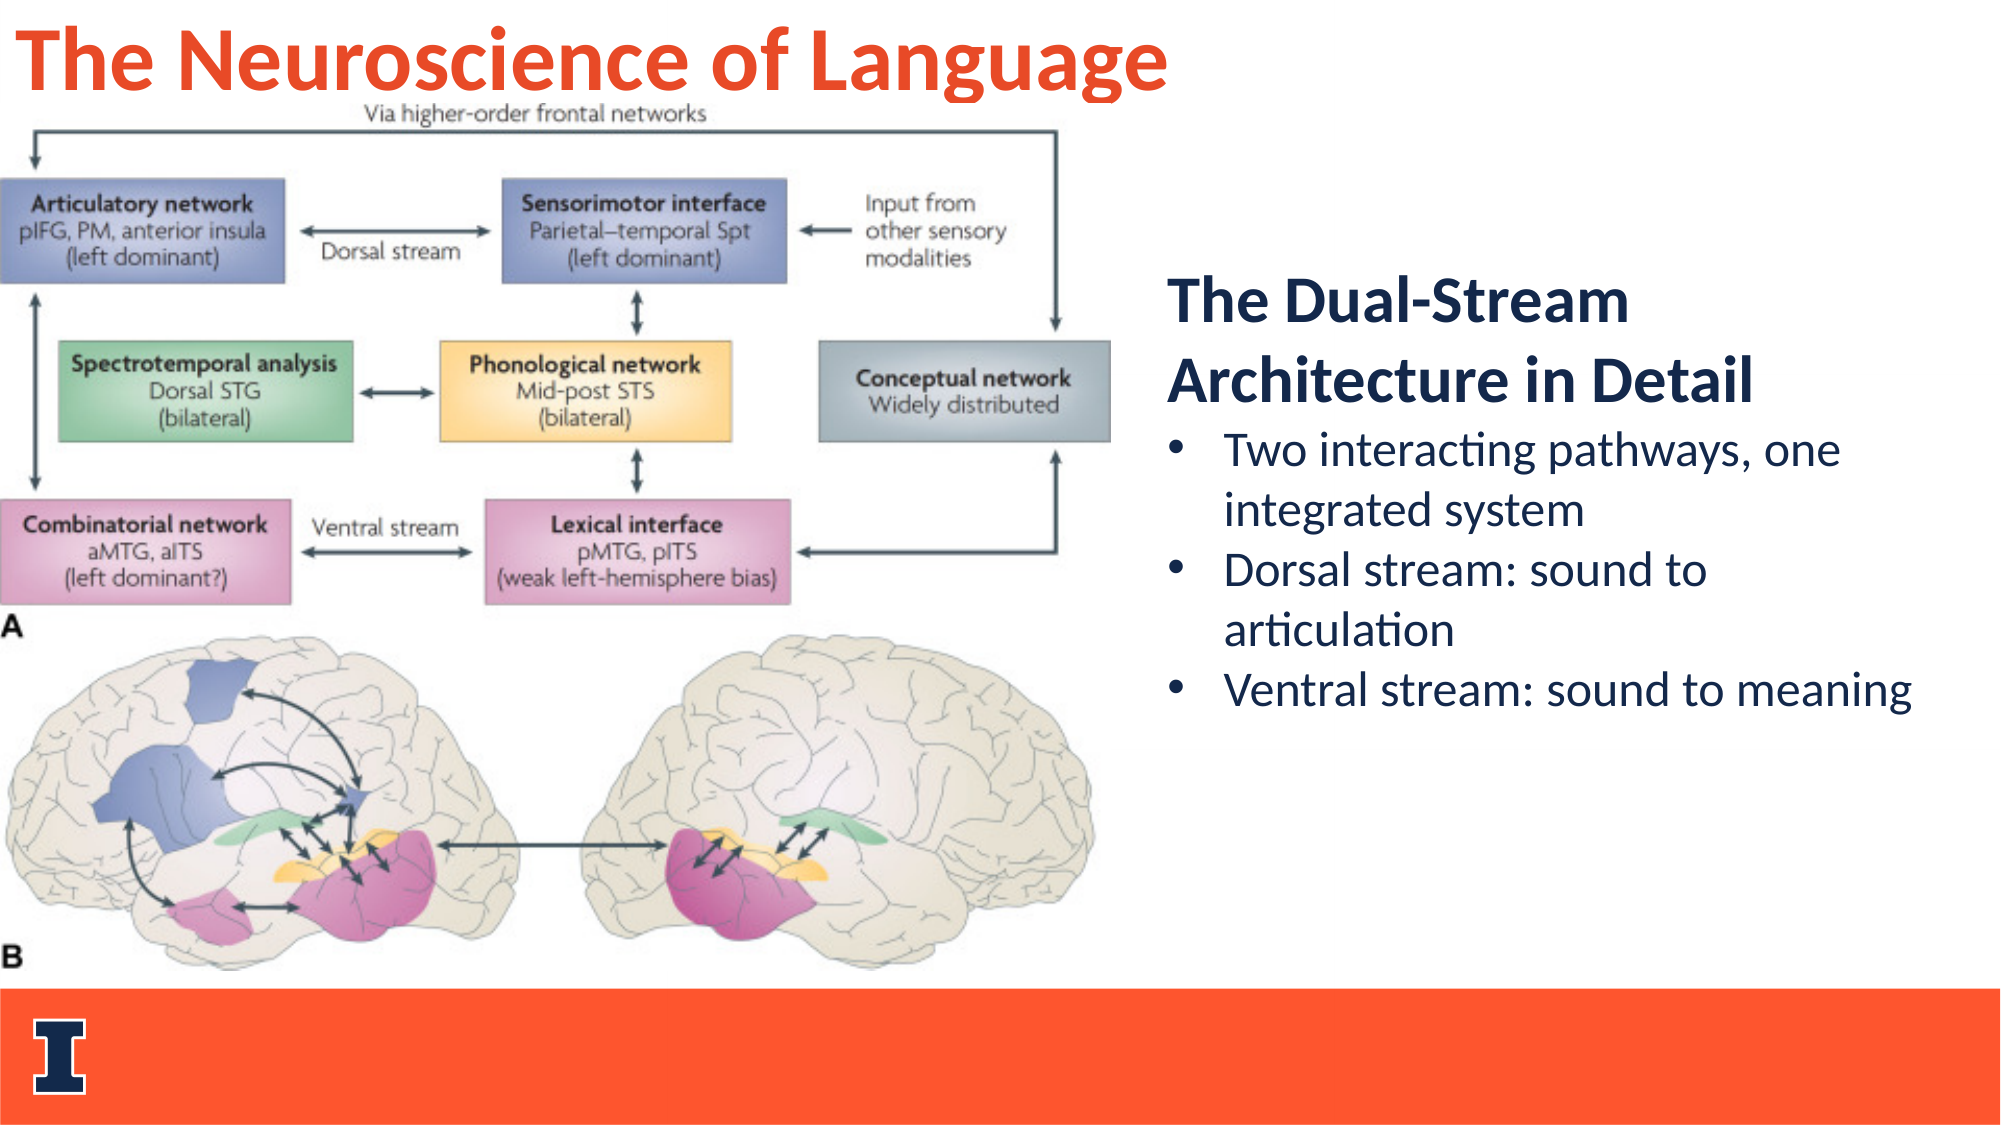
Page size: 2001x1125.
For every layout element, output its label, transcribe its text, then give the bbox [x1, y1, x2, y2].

text_box The Dual-Stream Architecture in Detail Two interacting pathways, one integrated system Dorsal stream: sound to articulation Ventral stream: sound to meaning [1152, 248, 1959, 724]
picture [0, 0, 2001, 1125]
text_box The Neuroscience of Language [0, 0, 1884, 121]
